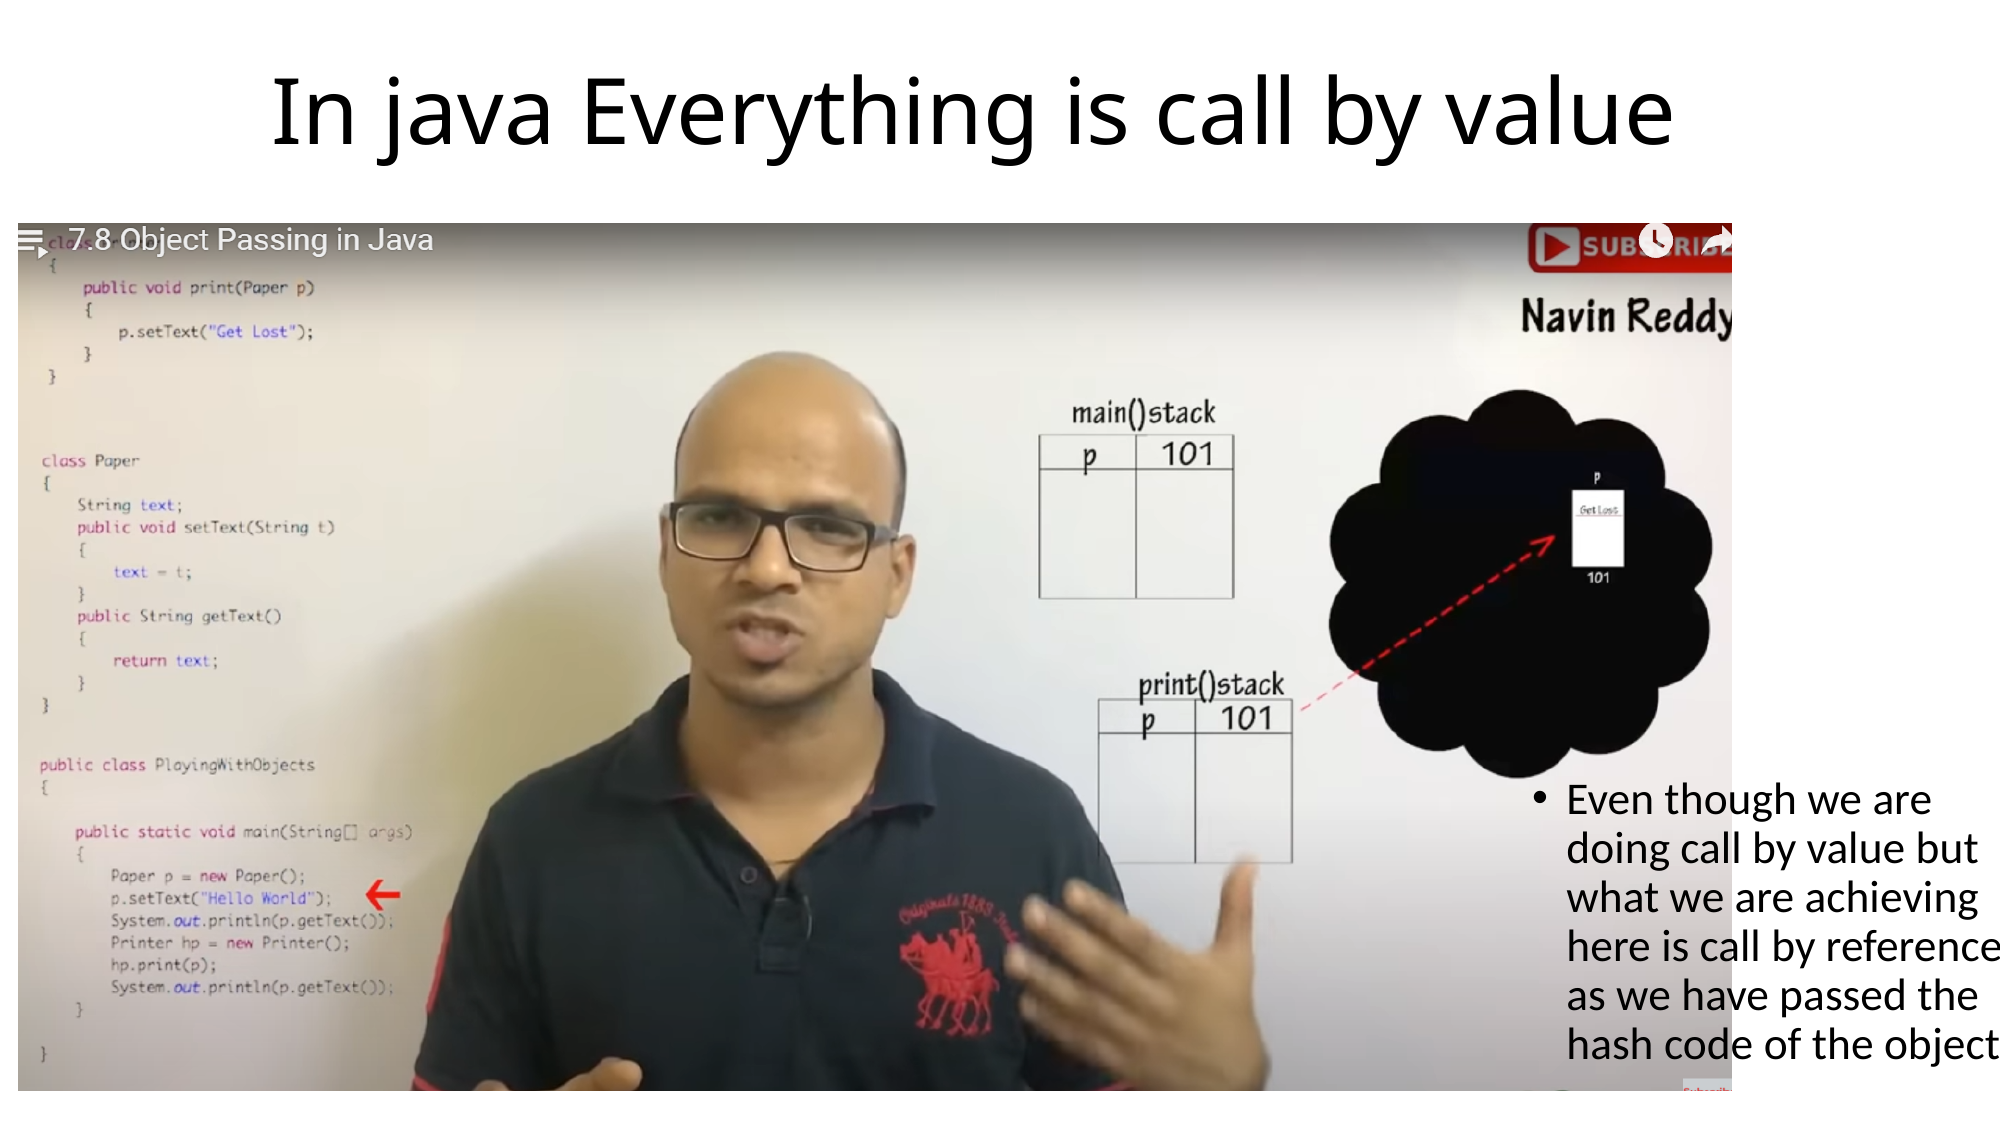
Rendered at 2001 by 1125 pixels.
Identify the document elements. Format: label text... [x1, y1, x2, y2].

title In java Everything is call by value [256, 6, 1982, 224]
text_box Even though we are doing call by value but what we are achieving here is call by reference as we have passed the hash code of the object [1517, 767, 2000, 1123]
picture [18, 223, 1732, 1091]
